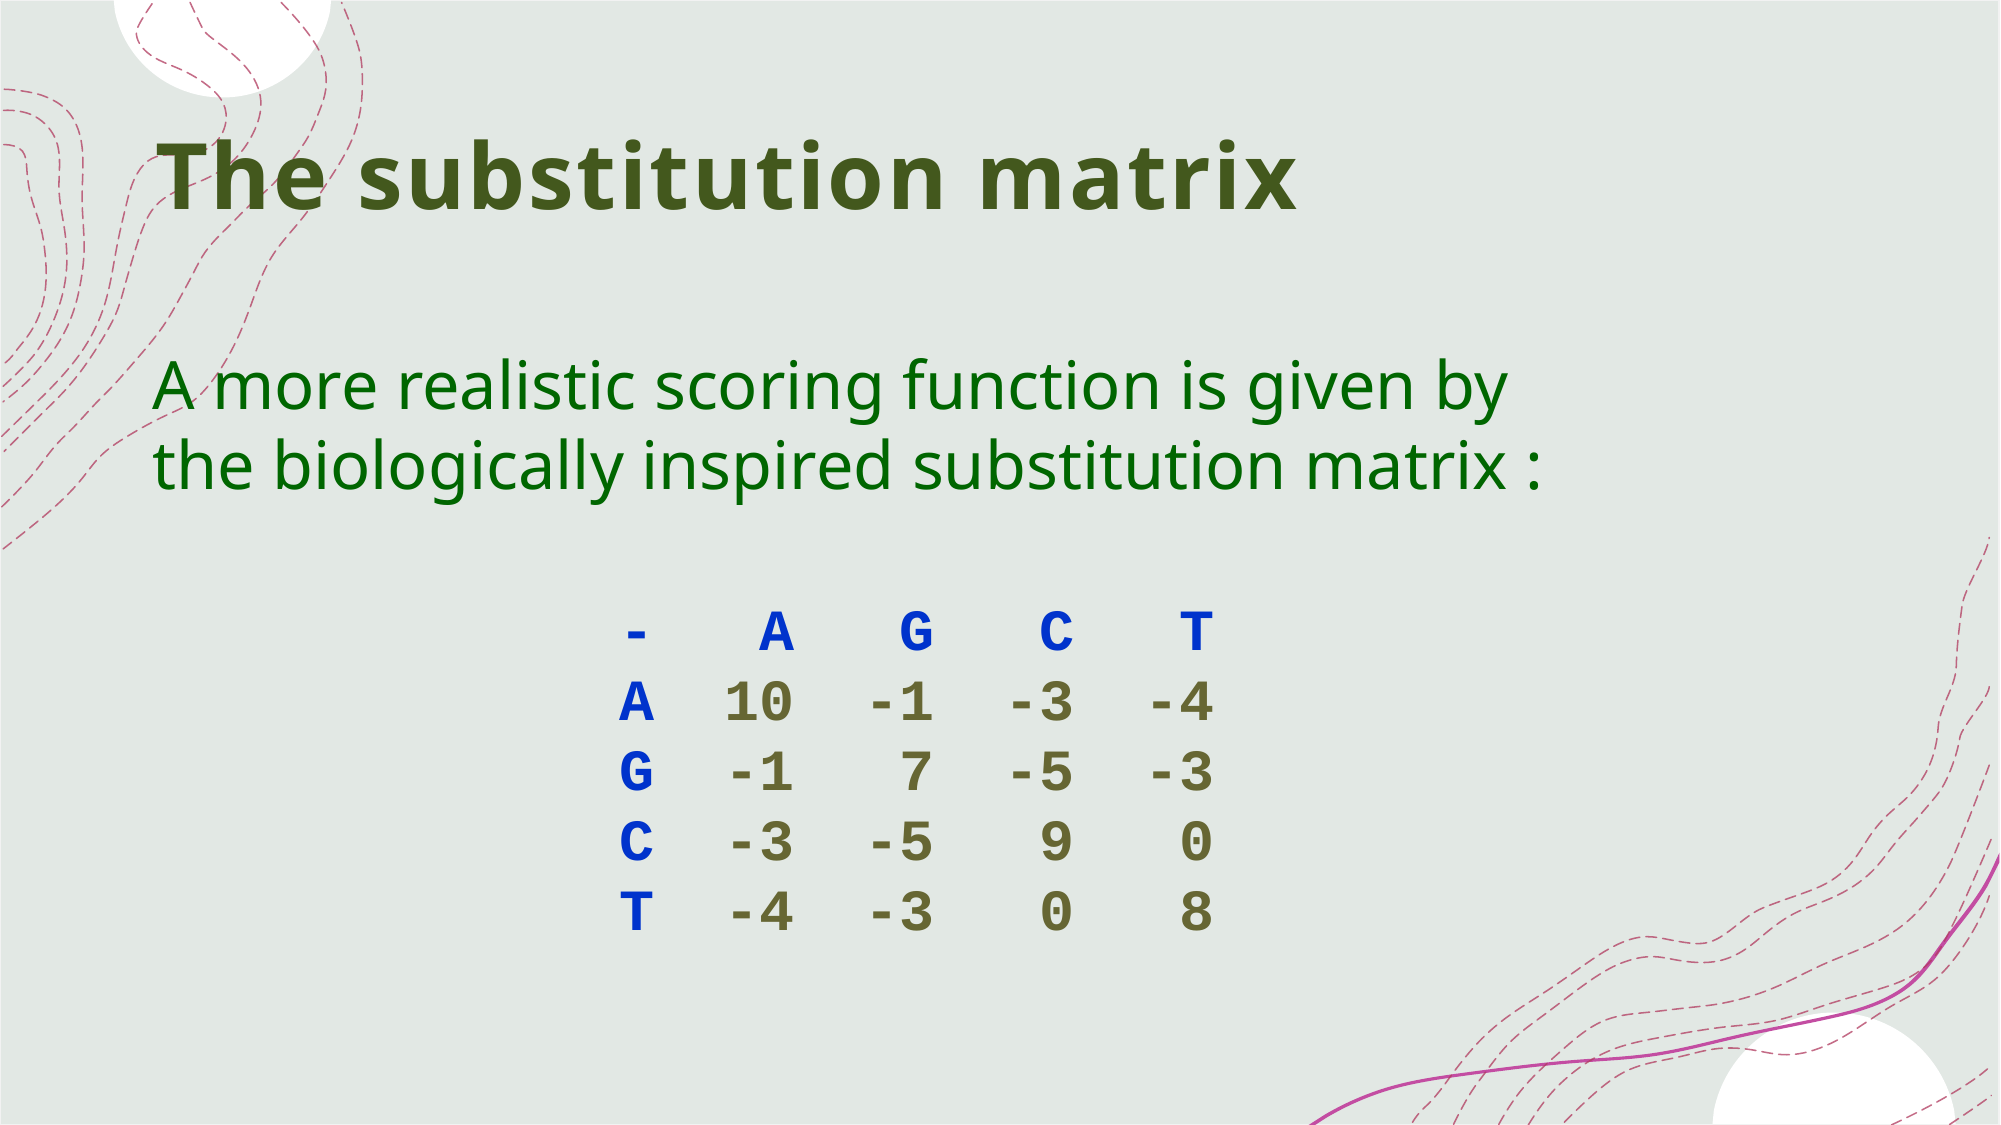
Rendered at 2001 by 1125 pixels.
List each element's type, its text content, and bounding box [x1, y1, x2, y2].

text_box A more realistic scoring function is given by the biologically inspired substitution matrix : [137, 335, 1591, 571]
text_box - A G C T A 10 -1 -3 -4 G -1 7 -5 -3 C -3 -5 9 0 T -4 -3 0 8 [604, 524, 1314, 995]
title The substitution matrix [137, 59, 1863, 278]
